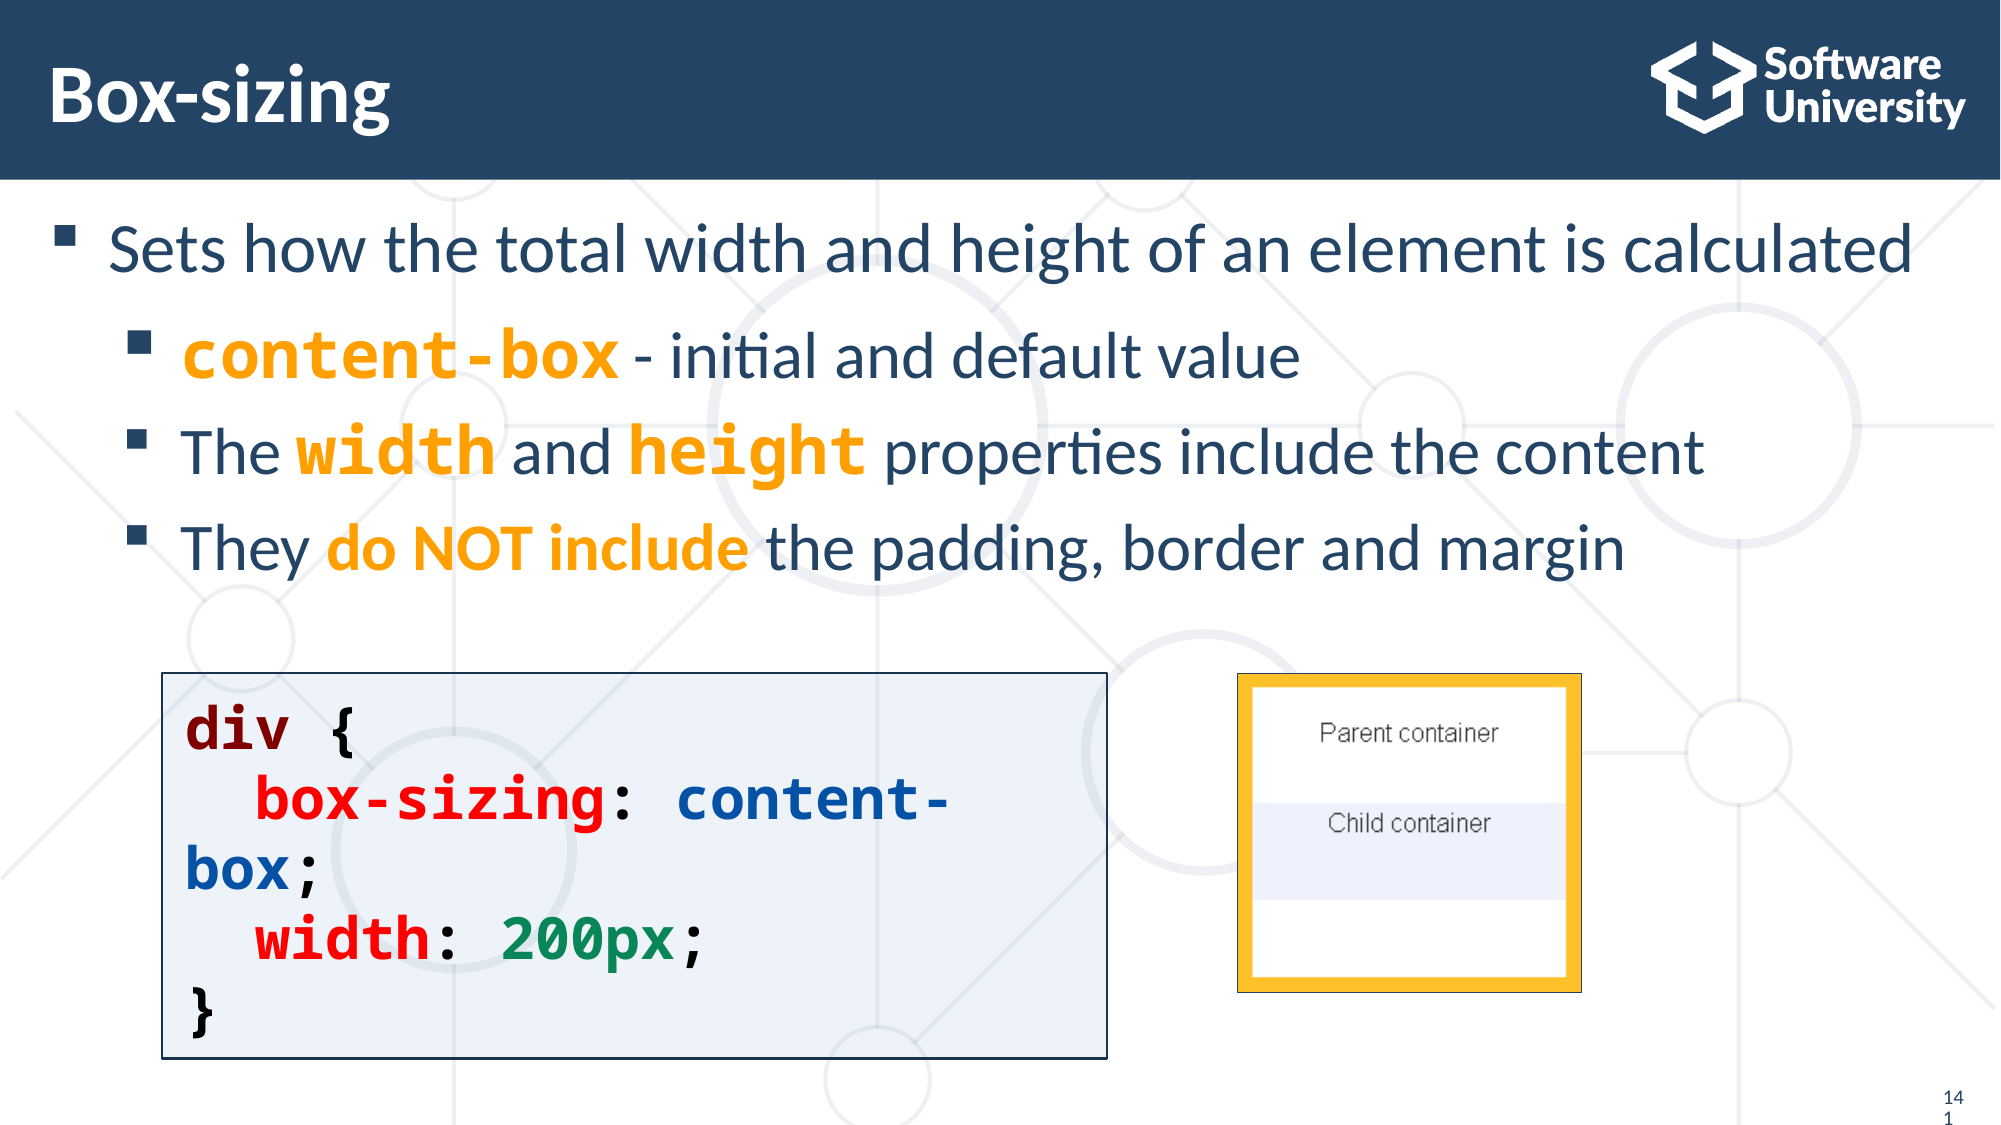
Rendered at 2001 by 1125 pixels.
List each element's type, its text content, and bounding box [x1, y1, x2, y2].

list Sets how the total width and height of an element is calculated content-box - initial and default value The width and height properties include the content They do NOT include the padding, border and margin [31, 196, 1945, 1104]
picture [1651, 41, 1966, 134]
text_box div { box-sizing: content-box; width: 200px; } [161, 673, 1107, 1059]
slide_number 141 [1927, 1067, 1989, 1117]
title Box-sizing [31, 16, 1625, 162]
picture [1237, 672, 1582, 992]
